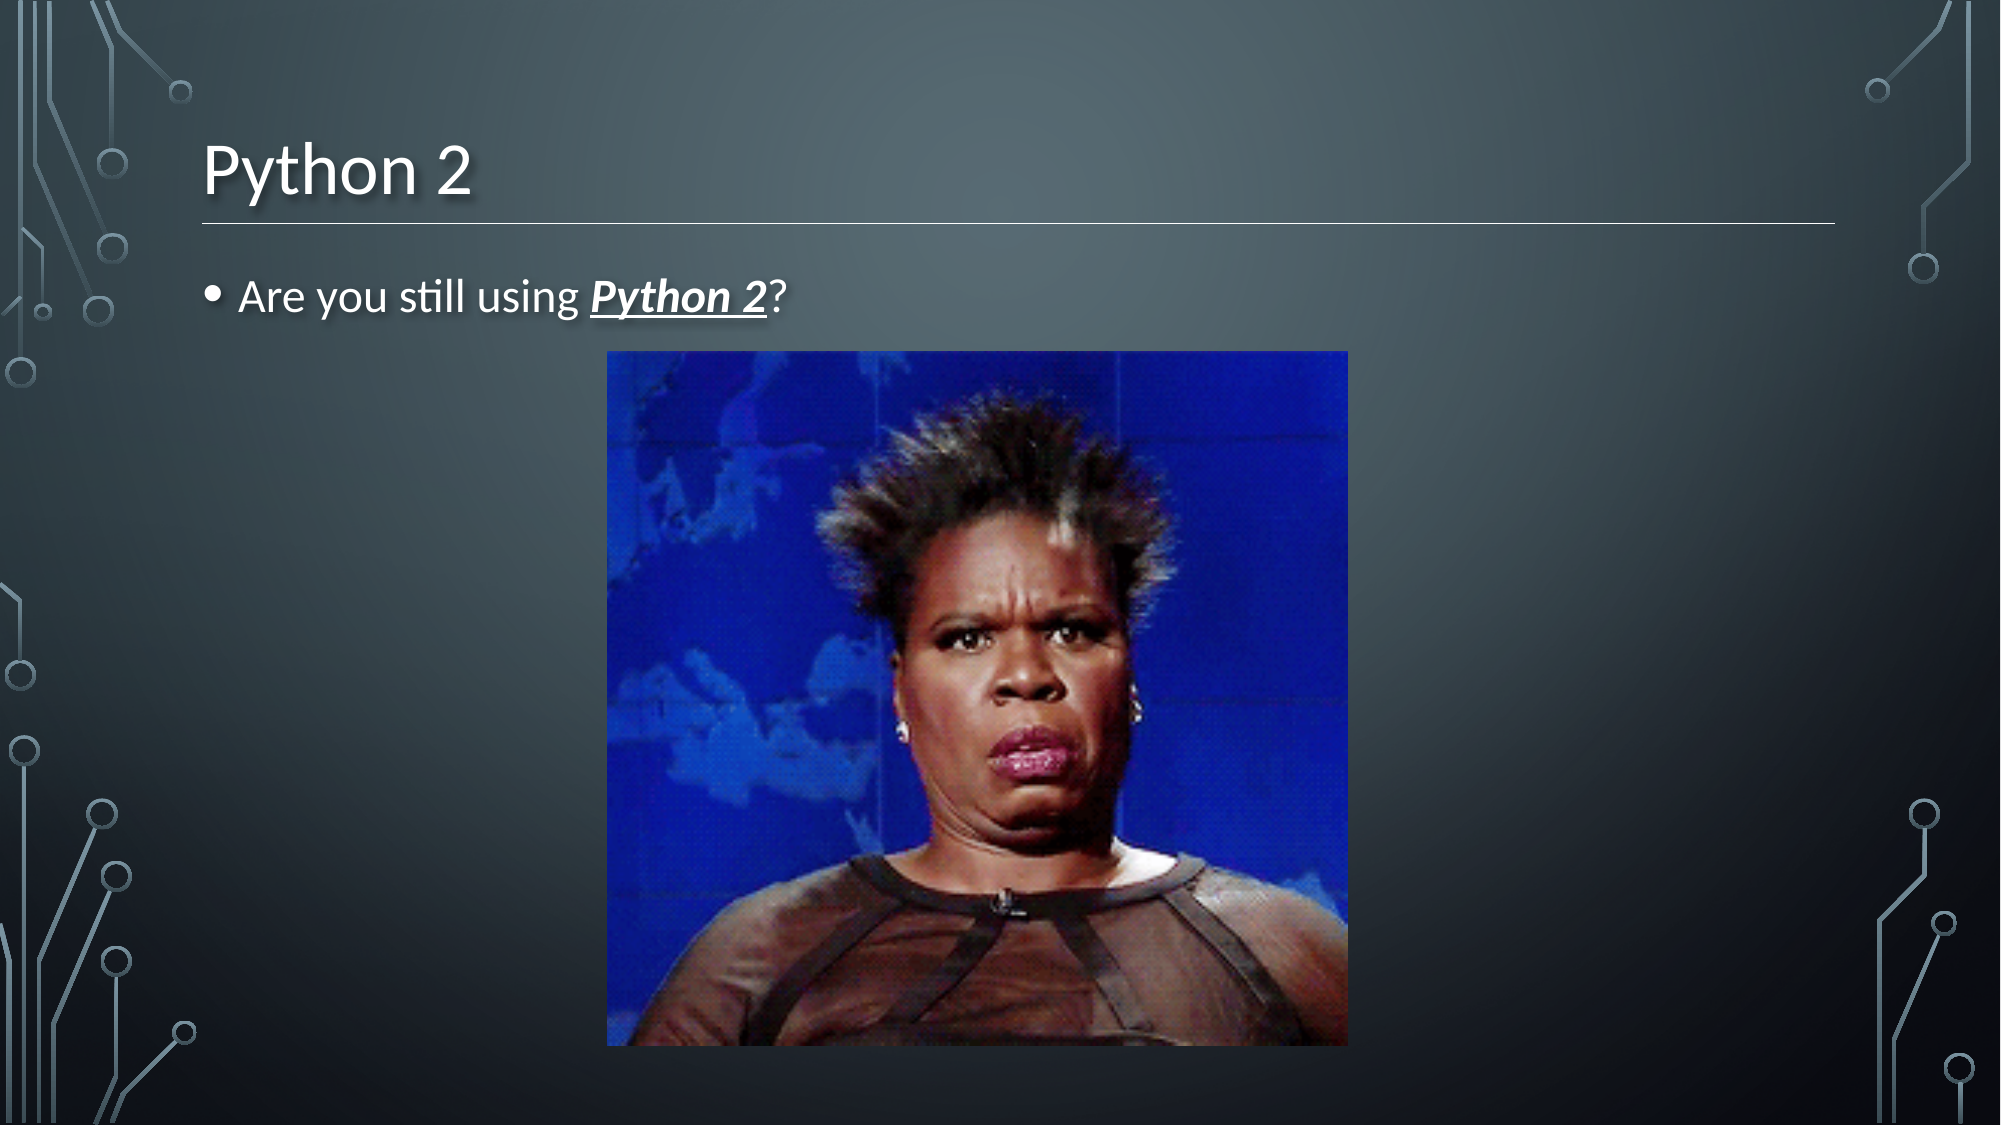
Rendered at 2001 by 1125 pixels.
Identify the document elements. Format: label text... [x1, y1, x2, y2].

picture [607, 350, 1348, 1046]
list Are you still using Python 2? [187, 245, 1813, 330]
title Python 2 [187, 117, 1813, 224]
